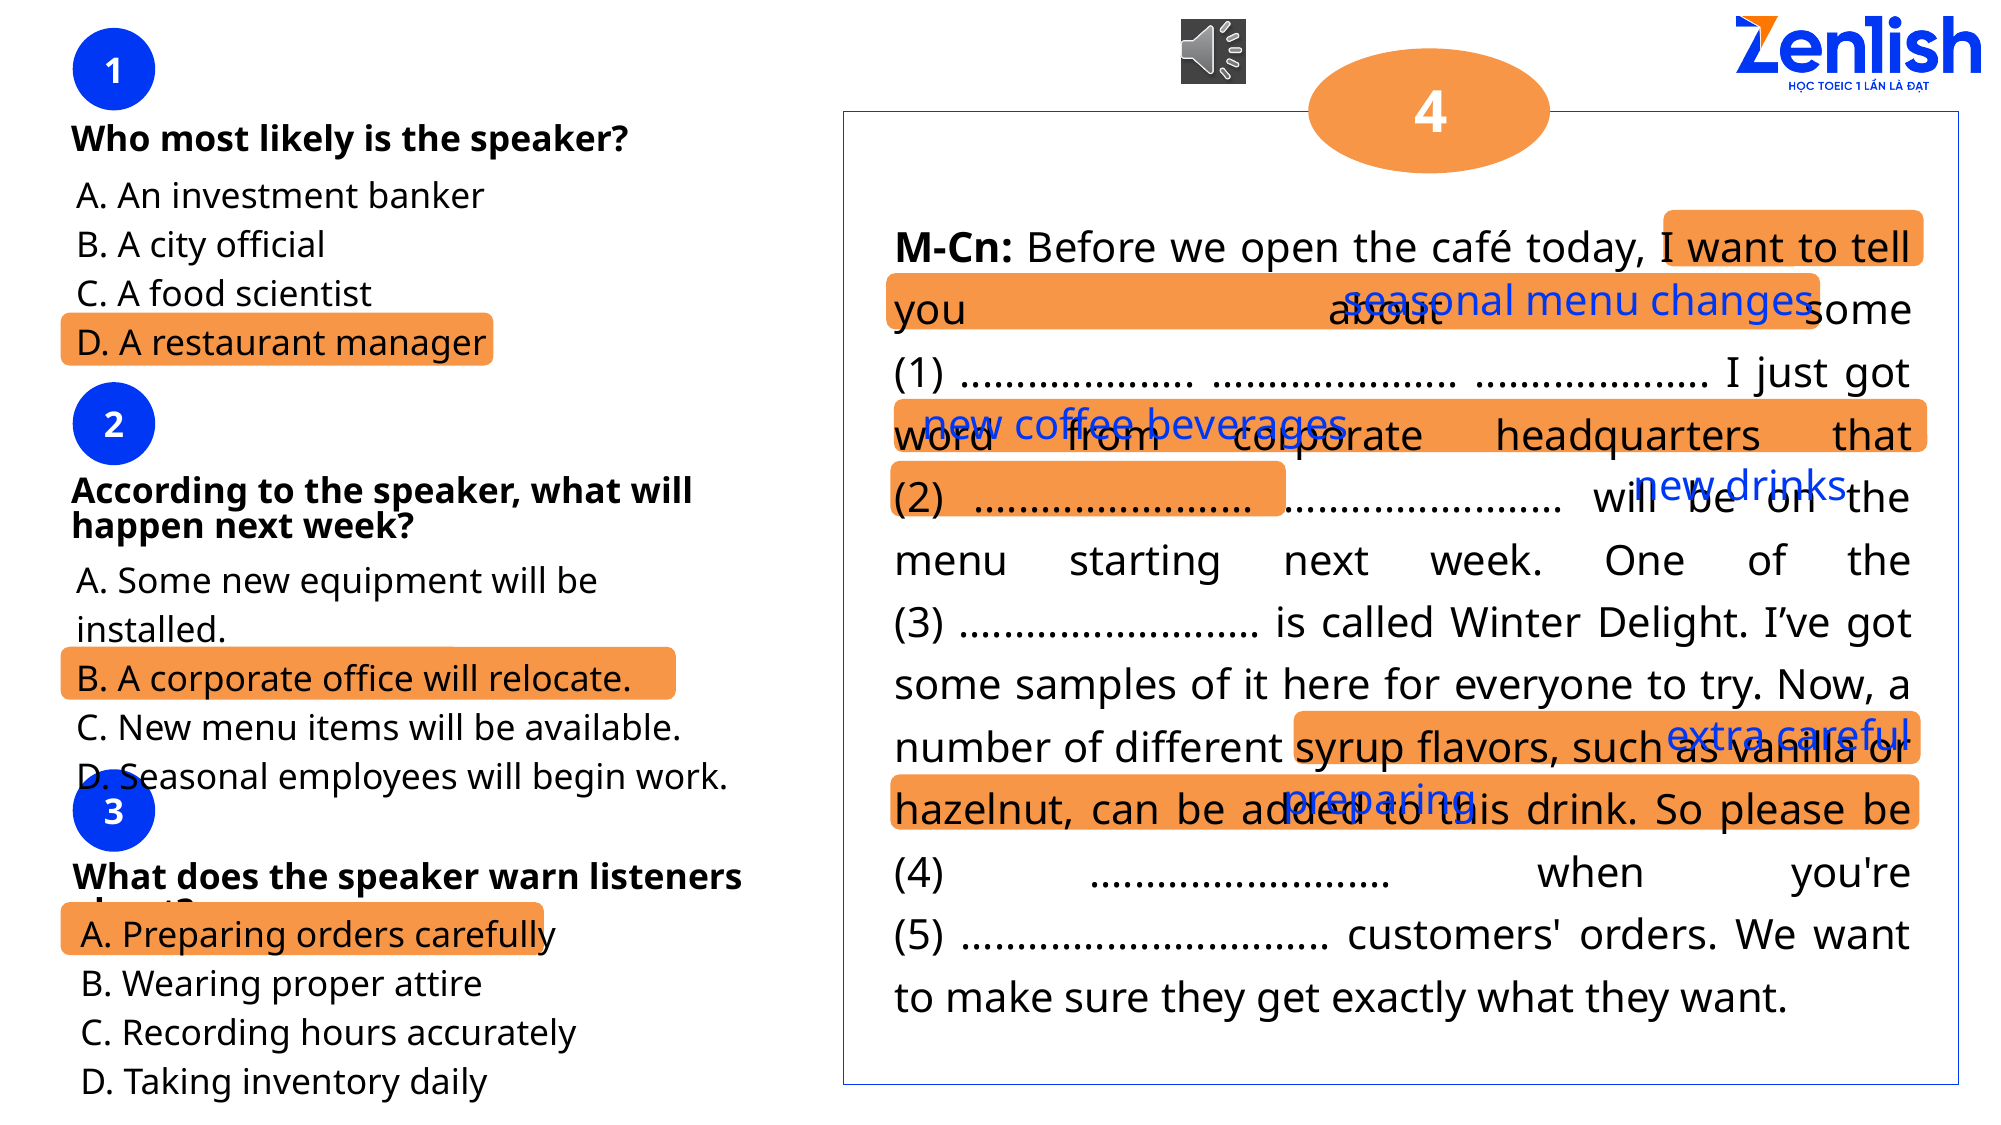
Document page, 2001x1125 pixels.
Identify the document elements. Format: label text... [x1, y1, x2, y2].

text_box M-Cn: Before we open the café today, I want to tell you about some (1) ..................... ...................... ..................... I just got word from corporate headquarters that (2) ......................... ......................... will be on the menu starting next week. One of the (3) ........................... is called Winter Delight. I’ve got some samples of it here for everyone to try. Now, a number of different syrup flavors, such as vanilla or hazelnut, can be added to this drink. So please be (4) ........................... when you're (5) ................................. customers' orders. We want to make sure they get exactly what they want. [894, 208, 1913, 1102]
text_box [72, 381, 156, 466]
text_box new drinks [1619, 451, 1901, 505]
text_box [72, 27, 156, 111]
text_box A. Some new equipment will be installed. B. A corporate office will relocate. C. New menu items will be available. D. Seasonal employees will begin work. [76, 552, 757, 739]
text_box [58, 899, 545, 958]
text_box [843, 111, 1959, 1085]
text_box Who most likely is the speaker? [71, 123, 714, 159]
text_box [1913, 396, 1930, 455]
text_box new coffee beverages [907, 389, 1550, 452]
text_box extra careful [1651, 701, 1967, 764]
picture [1179, 18, 1247, 86]
text_box [1671, 207, 1926, 269]
text_box [884, 271, 894, 332]
text_box [58, 310, 496, 368]
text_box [72, 768, 156, 852]
text_box A. An investment banker B. A city official C. A food scientist D. A restaurant manager [76, 167, 714, 341]
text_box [1307, 48, 1551, 174]
picture [1713, 0, 2000, 162]
text_box seasonal menu changes [1328, 266, 1913, 328]
text_box A. Preparing orders carefully B. Wearing proper attire C. Recording hours accurately D. Taking inventory daily [80, 905, 638, 1125]
text_box preparing [1268, 765, 1513, 830]
text_box [58, 644, 76, 702]
text_box According to the speaker, what will happen next week? [71, 475, 798, 516]
text_box What does the speaker warn listeners about? [72, 861, 865, 932]
